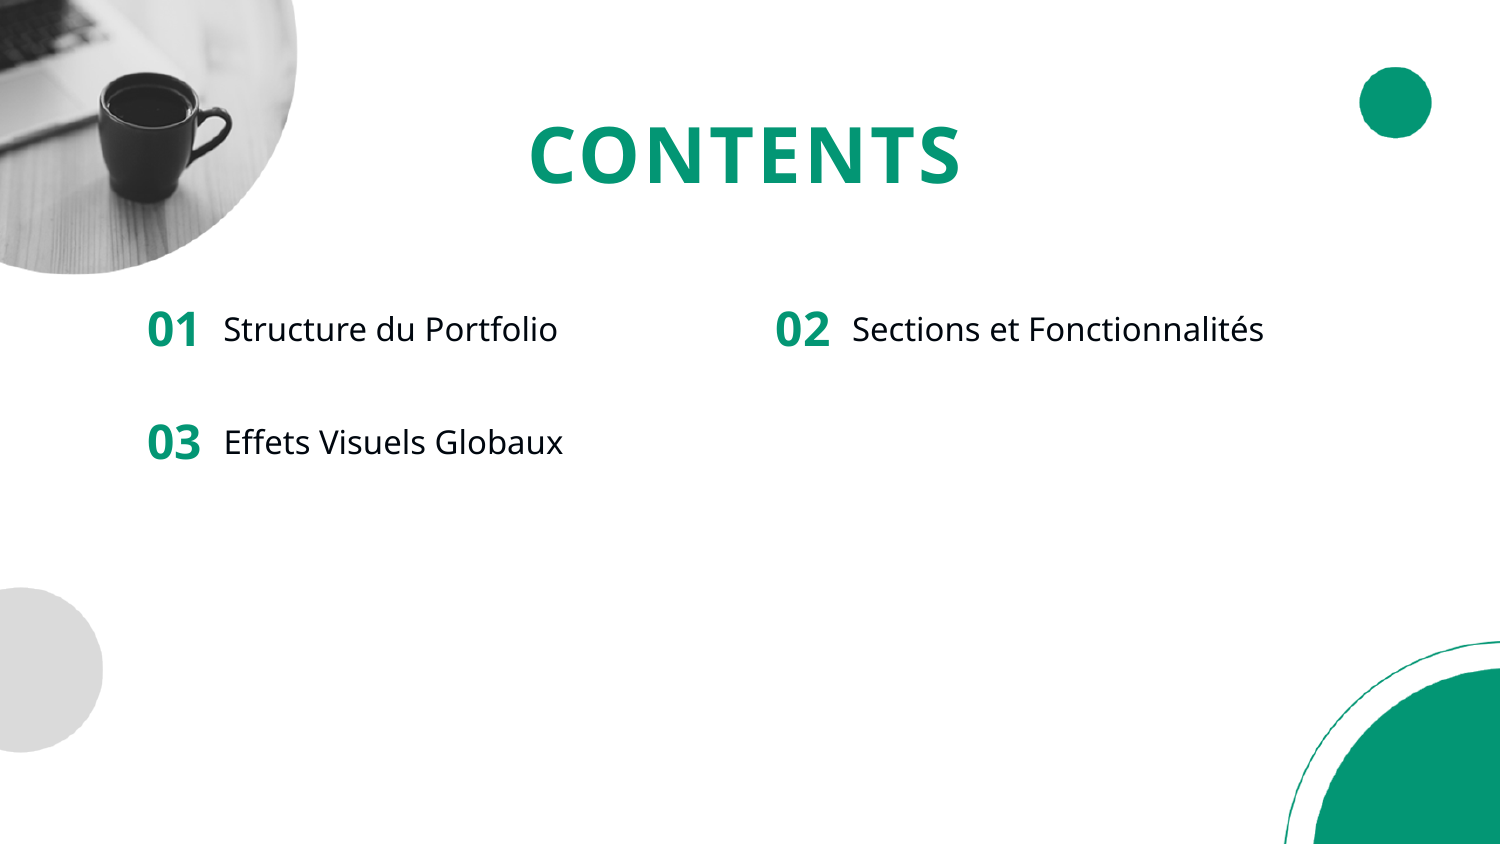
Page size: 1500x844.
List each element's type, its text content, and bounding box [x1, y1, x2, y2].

text_box 03 [116, 388, 234, 485]
text_box Effets Visuels Globaux [234, 408, 755, 475]
text_box Sections et Fonctionnalités [862, 295, 1384, 362]
text_box Structure du Portfolio [234, 292, 744, 364]
picture [0, 0, 1500, 844]
text_box 02 [744, 275, 862, 372]
text_box CONTENTS [423, 78, 1066, 215]
text_box 01 [116, 275, 234, 372]
